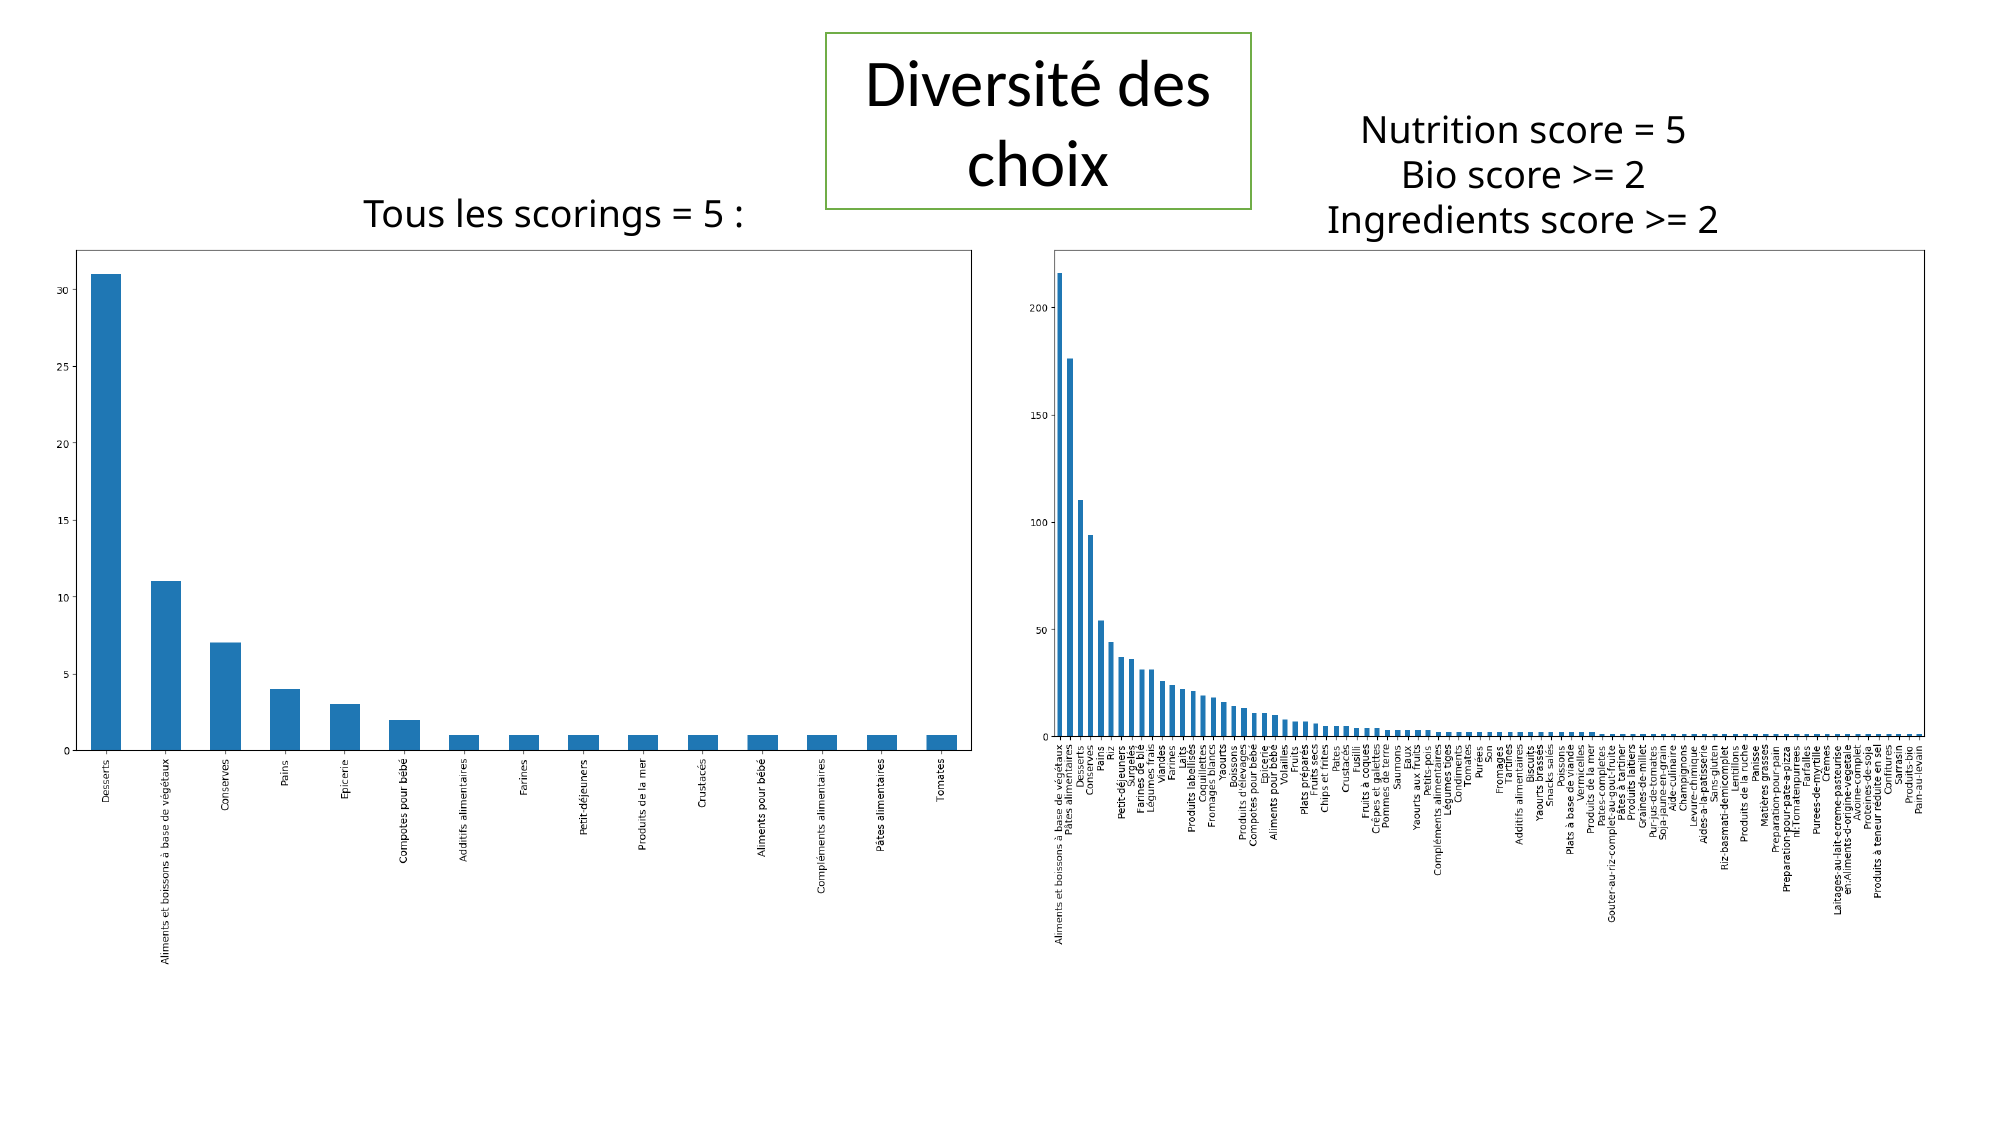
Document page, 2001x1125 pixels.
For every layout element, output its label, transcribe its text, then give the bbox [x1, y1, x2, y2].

picture [49, 242, 978, 970]
text_box [825, 32, 1252, 210]
text_box Nutrition score = 5 Bio score >= 2 Ingredients score >= 2 [1251, 99, 1796, 243]
text_box Tous les scorings = 5 : [281, 182, 827, 242]
picture [1022, 243, 1931, 950]
text_box Diversité des choix [850, 32, 1227, 208]
